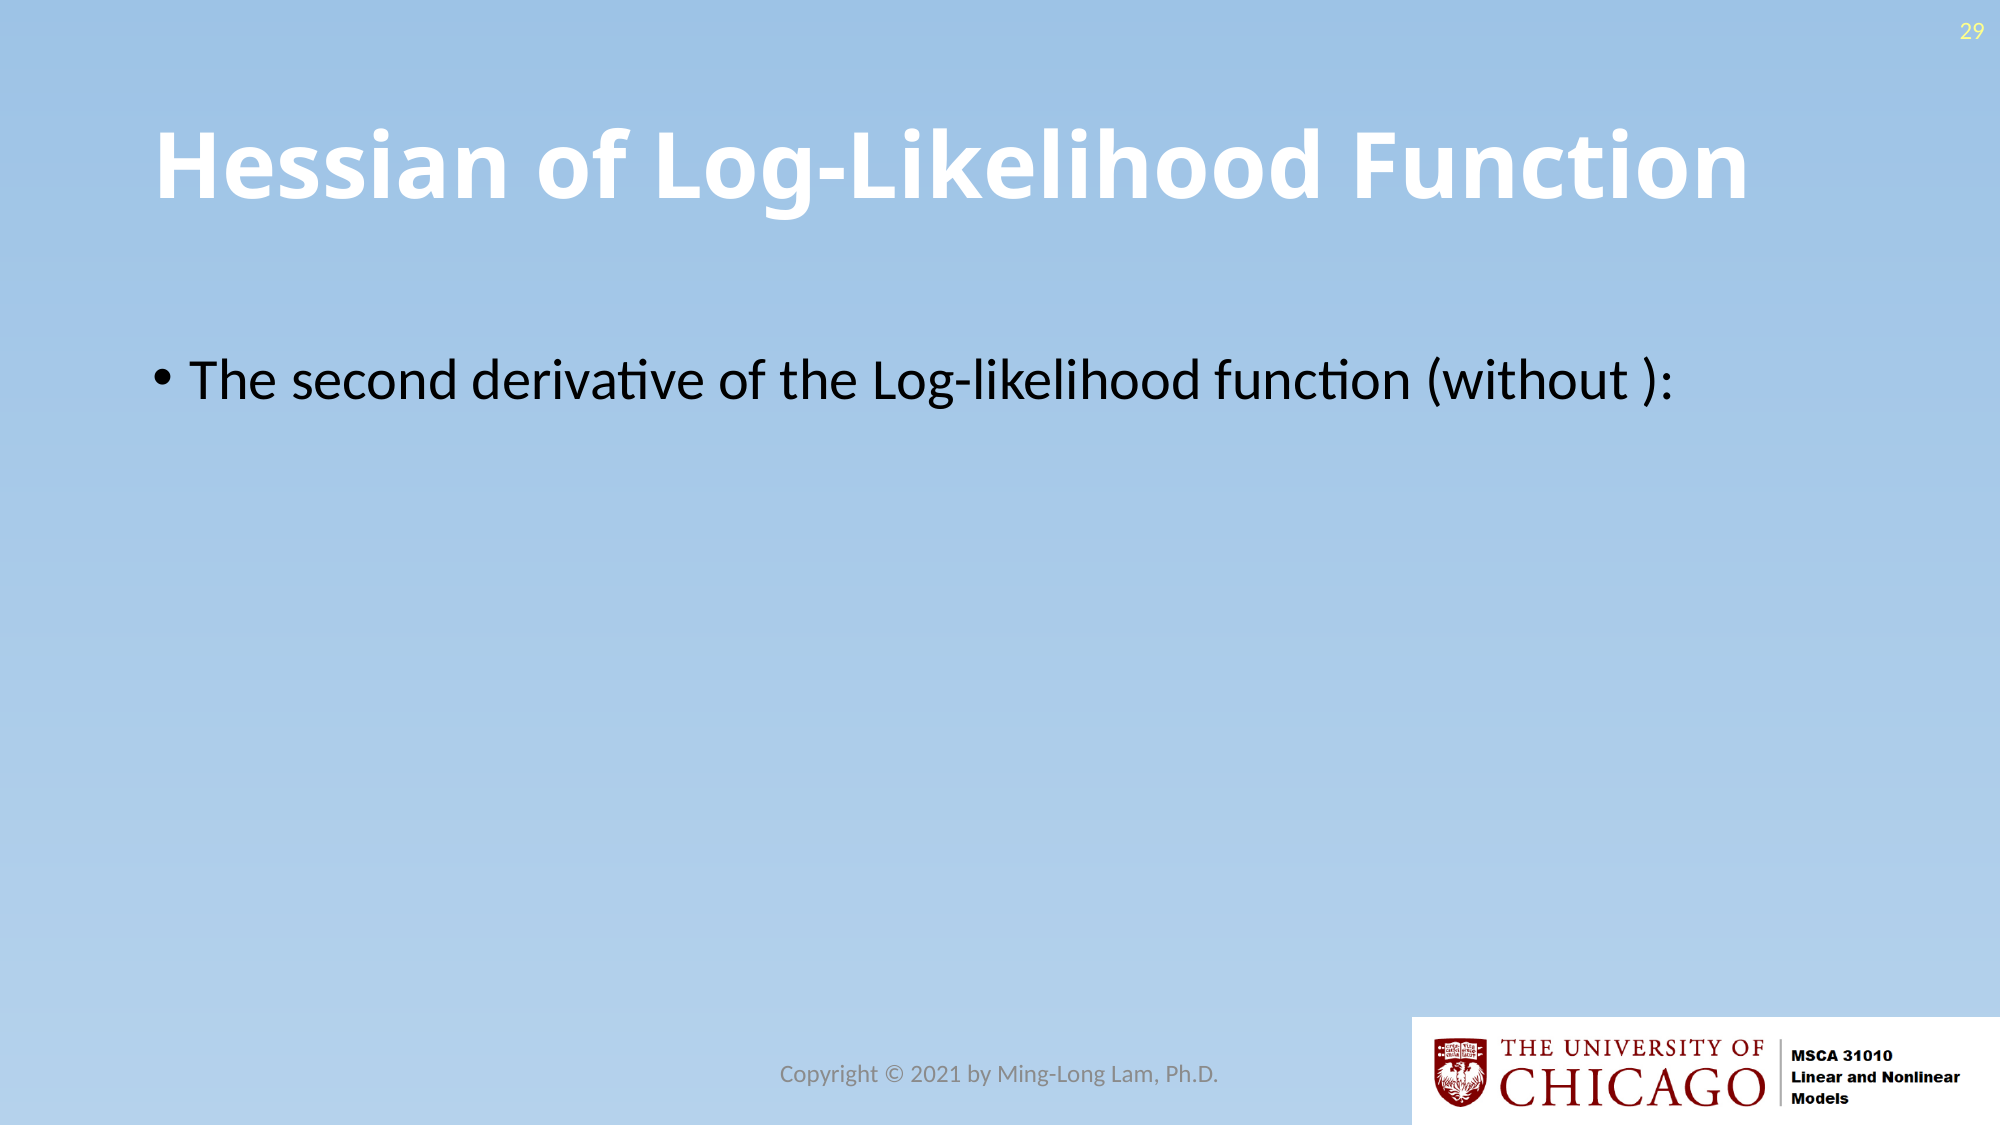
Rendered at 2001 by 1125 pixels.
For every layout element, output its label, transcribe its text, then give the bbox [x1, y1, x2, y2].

title Hessian of Log-Likelihood Function [137, 59, 1863, 278]
slide_number 29 [1550, 0, 2000, 60]
picture [1412, 1017, 2000, 1125]
footer Copyright © 2021 by Ming-Long Lam, Ph.D. [662, 1042, 1338, 1103]
